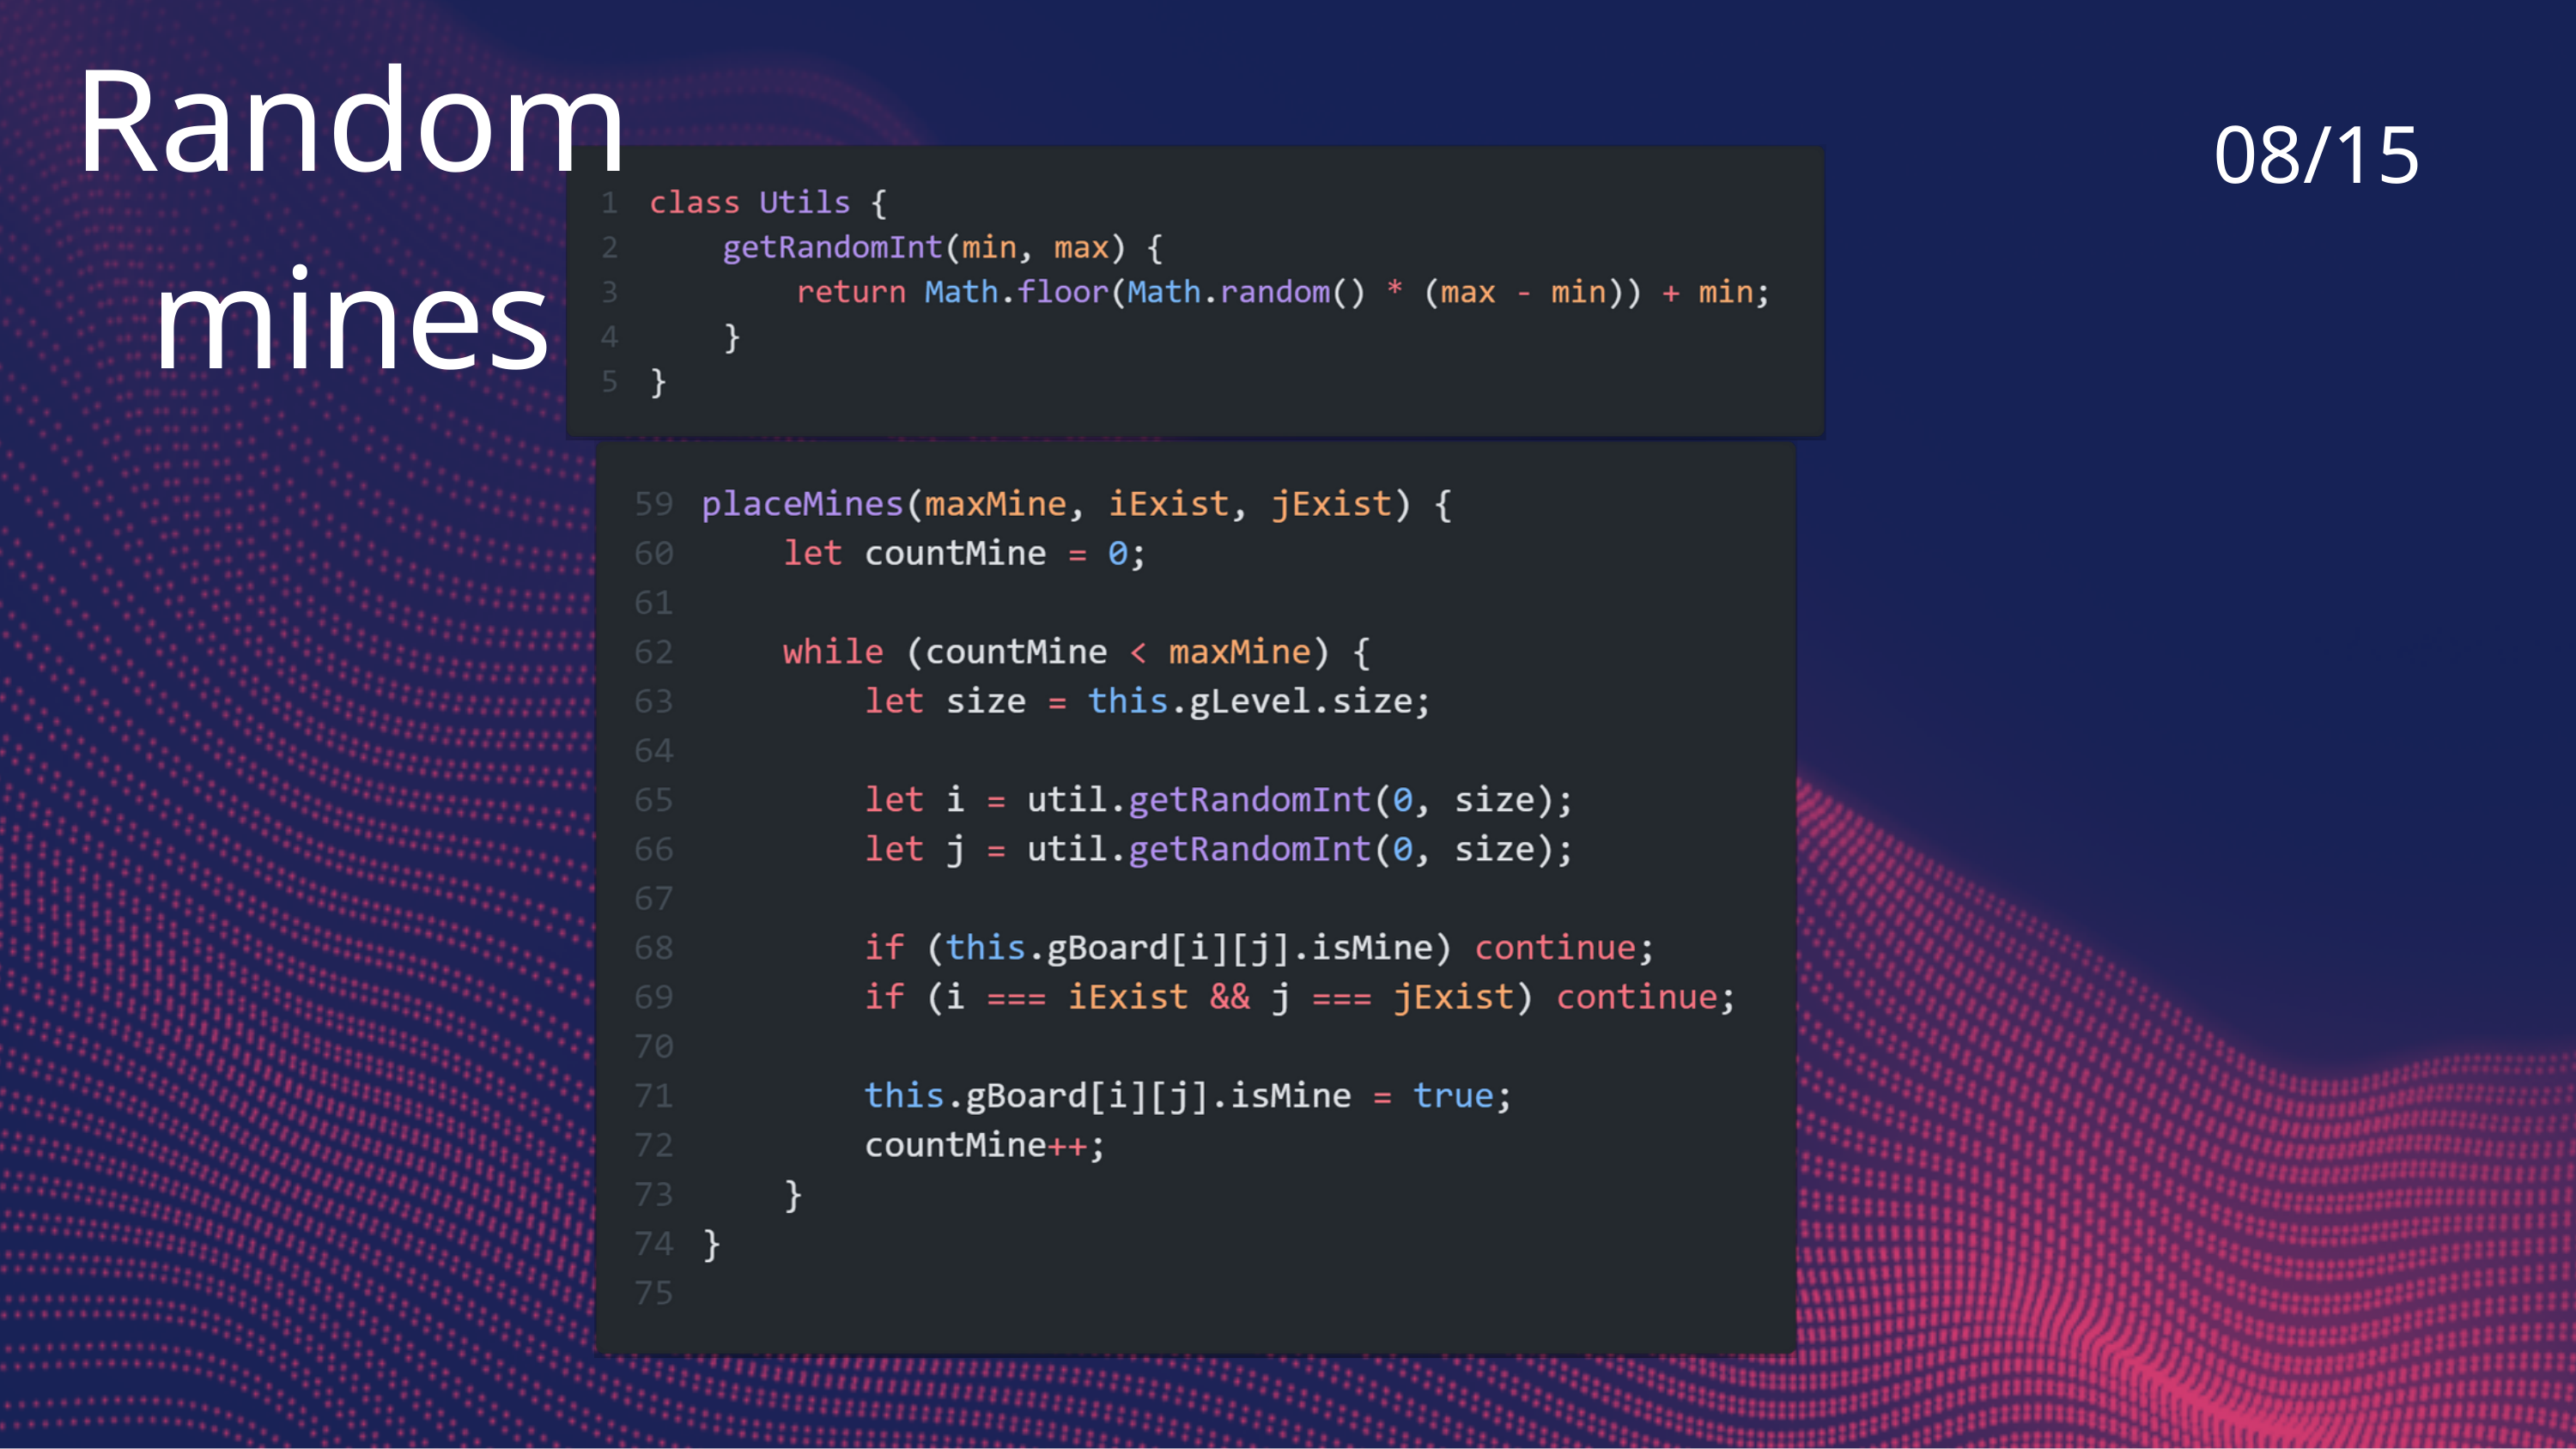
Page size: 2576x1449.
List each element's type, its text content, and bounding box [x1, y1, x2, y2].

text_box [0, 0, 2576, 1449]
text_box Random mines [22, 1, 682, 397]
text_box [565, 144, 1826, 440]
text_box 08/15 [2204, 88, 2431, 199]
text_box [594, 440, 1798, 1358]
